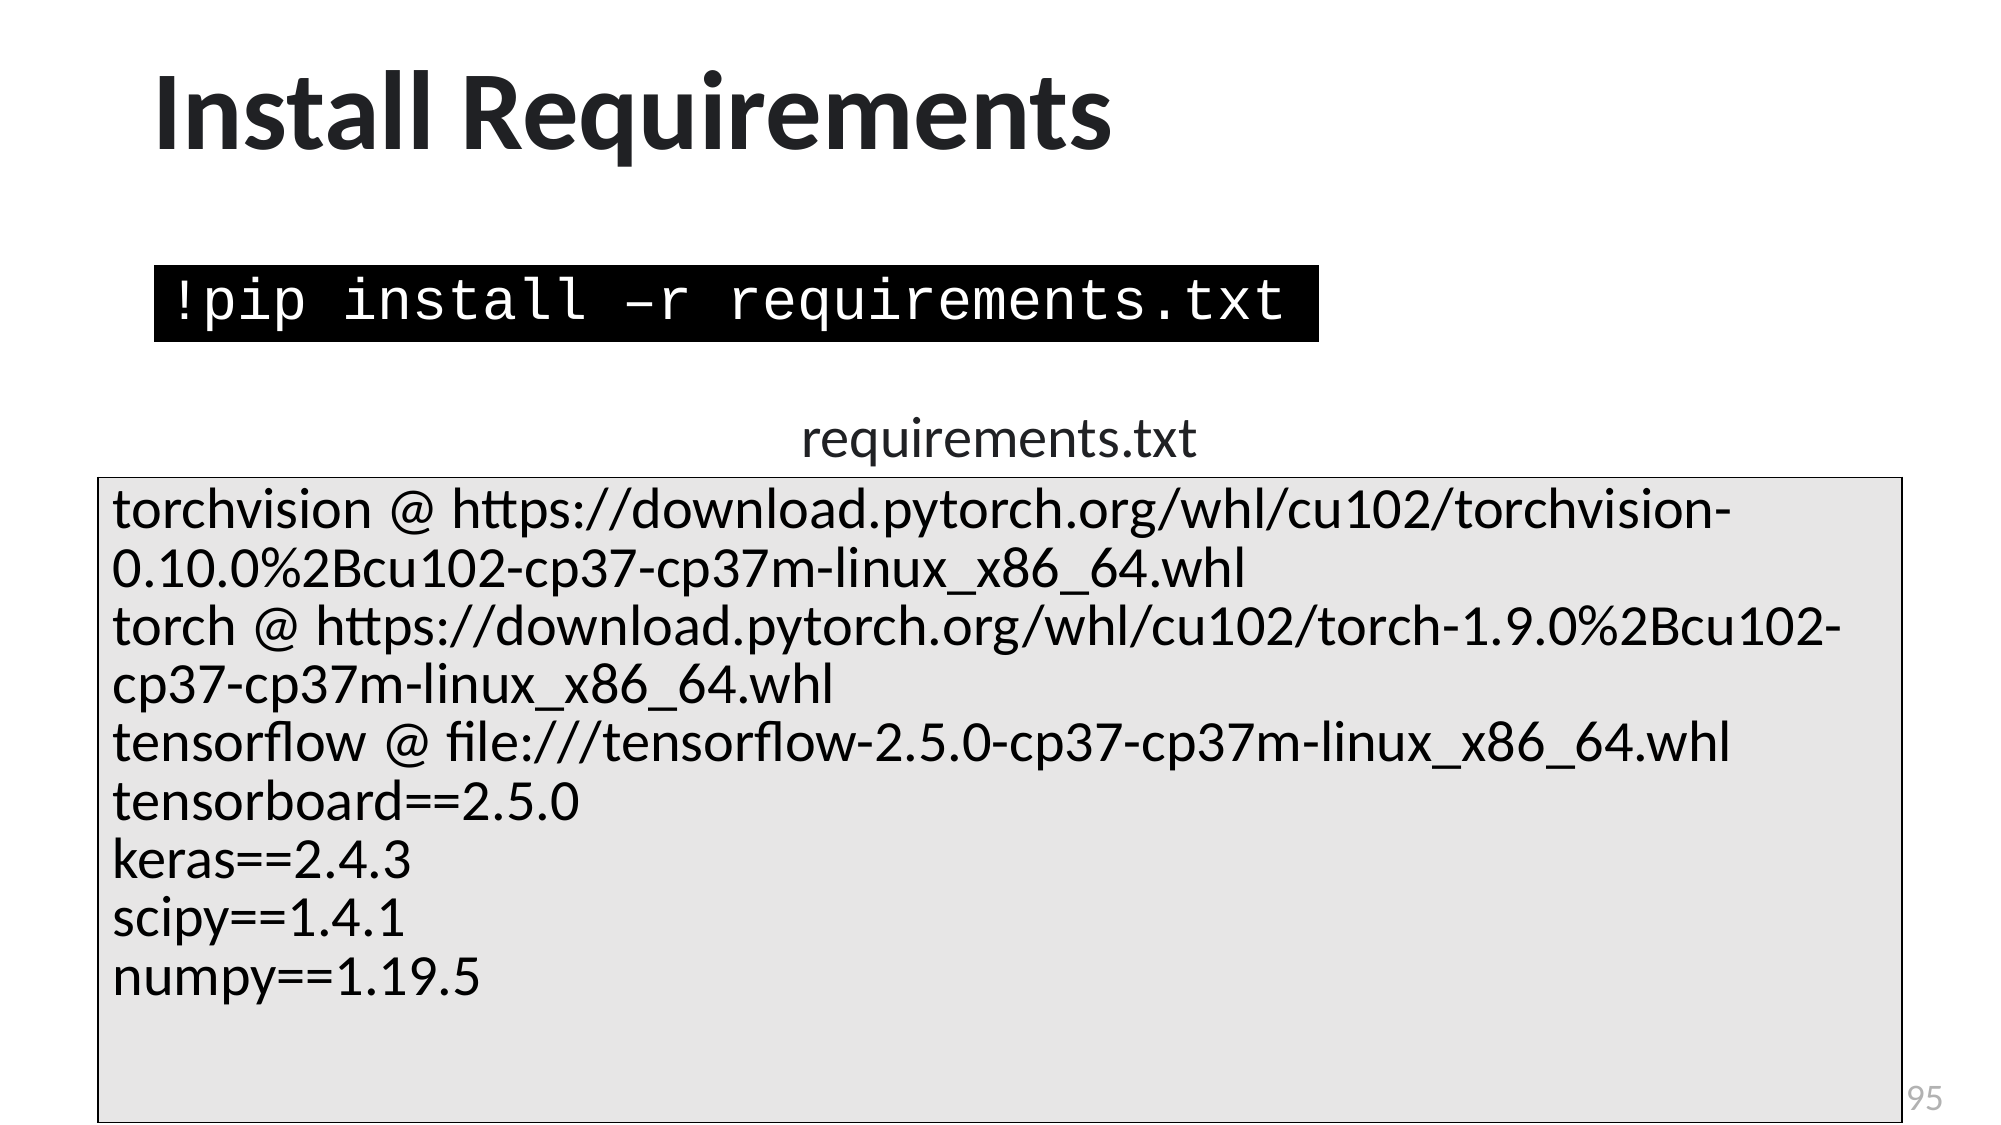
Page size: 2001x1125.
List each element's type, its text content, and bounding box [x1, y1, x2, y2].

title Install Requirements [137, 28, 1863, 199]
table_header !pip install –r requirements.txt [154, 265, 1319, 342]
slide_number 95 [1508, 1065, 1959, 1125]
table_header torchvision @ https://download.pytorch.org/whl/cu102/torchvision-0.10.0%2Bcu102-cp37-cp37m-linux_x86_64.whl torch @ https://download.pytorch.org/whl/cu102/torch-1.9.0%2Bcu102-cp37-cp37m-linux_x86_64.whl tensorflow @ file:///tensorflow-2.5.0-cp37-cp37m-linux_x86_64.whl tensorboard==2.5.0 keras==2.4.3 scipy==1.4.1 numpy==1.19.5 [99, 478, 1901, 1122]
text_box requirements.txt [786, 391, 1214, 477]
